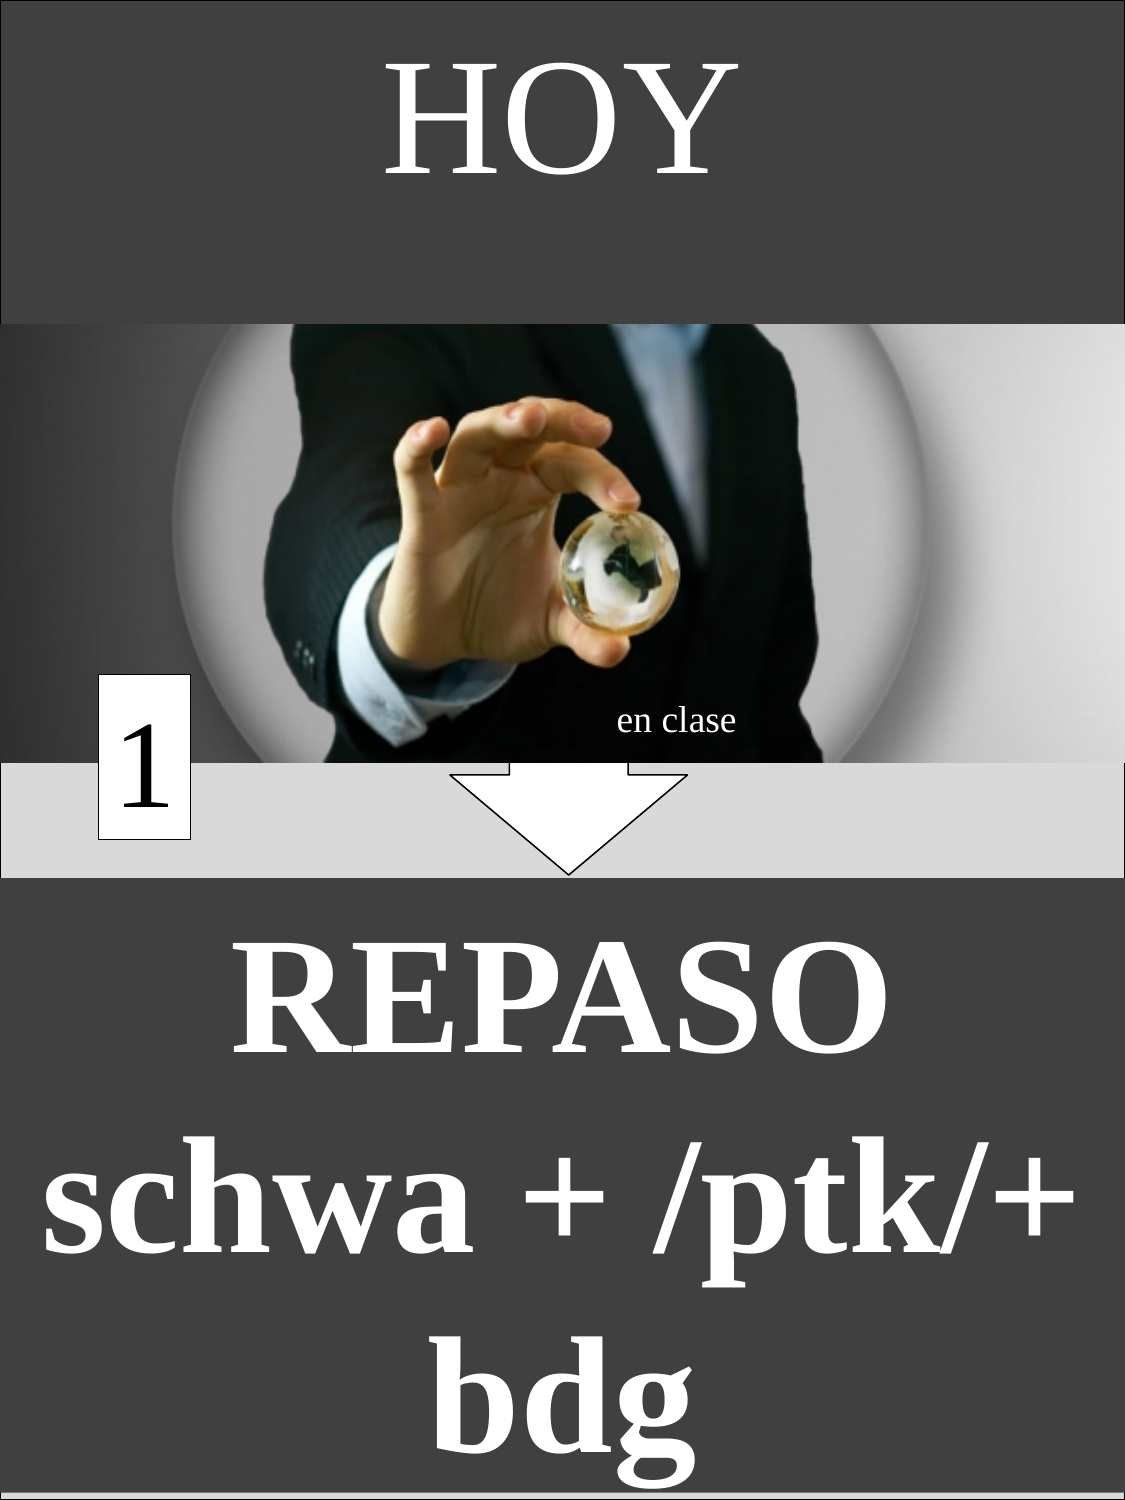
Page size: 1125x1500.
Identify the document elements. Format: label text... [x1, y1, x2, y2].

text_box [0, 770, 1125, 878]
text_box [0, 1493, 1125, 1500]
text_box 1 [98, 771, 191, 840]
picture [0, 324, 1125, 763]
text_box [449, 771, 688, 876]
text_box REPASO schwa + /ptk/+ bdg [0, 878, 1125, 1493]
text_box HOY [0, 0, 1125, 324]
